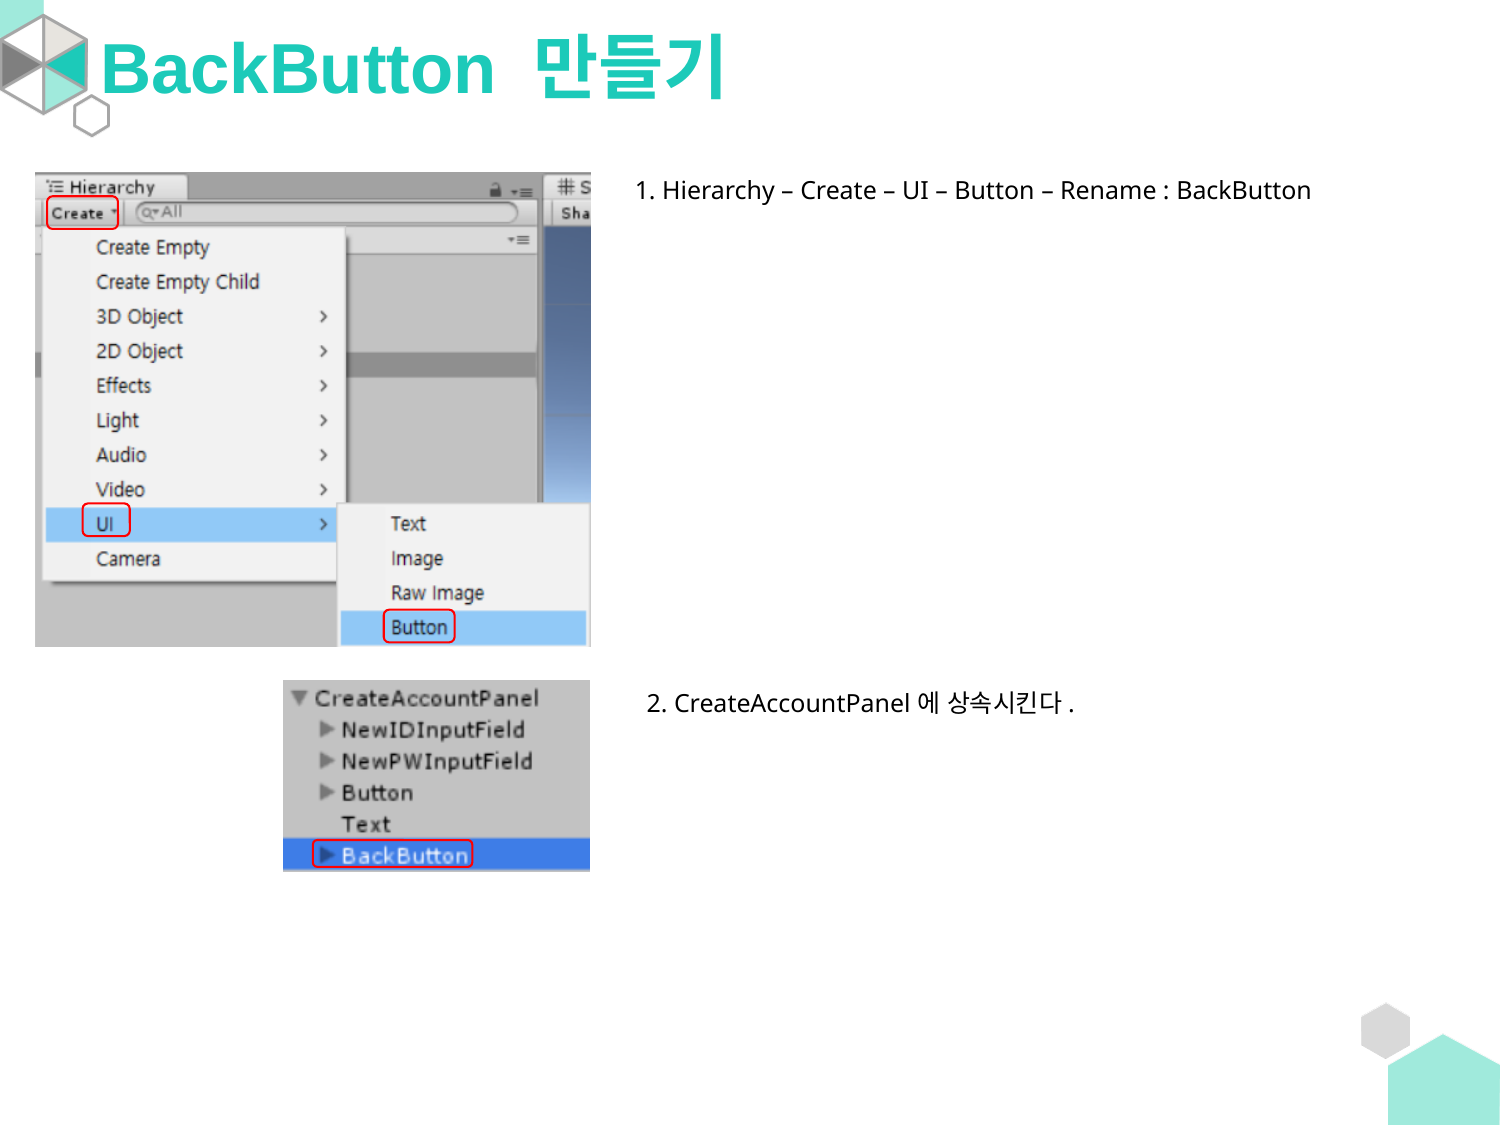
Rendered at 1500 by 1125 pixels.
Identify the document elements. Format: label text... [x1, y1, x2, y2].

text_box 1. Hierarchy – Create – UI – Button – Rename : BackButton [620, 166, 1382, 212]
picture [0, 0, 1500, 1125]
text_box 2. CreateAccountPanel에 상속시킨다. [631, 680, 1394, 726]
text_box BackButton 만들기 [85, 0, 1233, 132]
